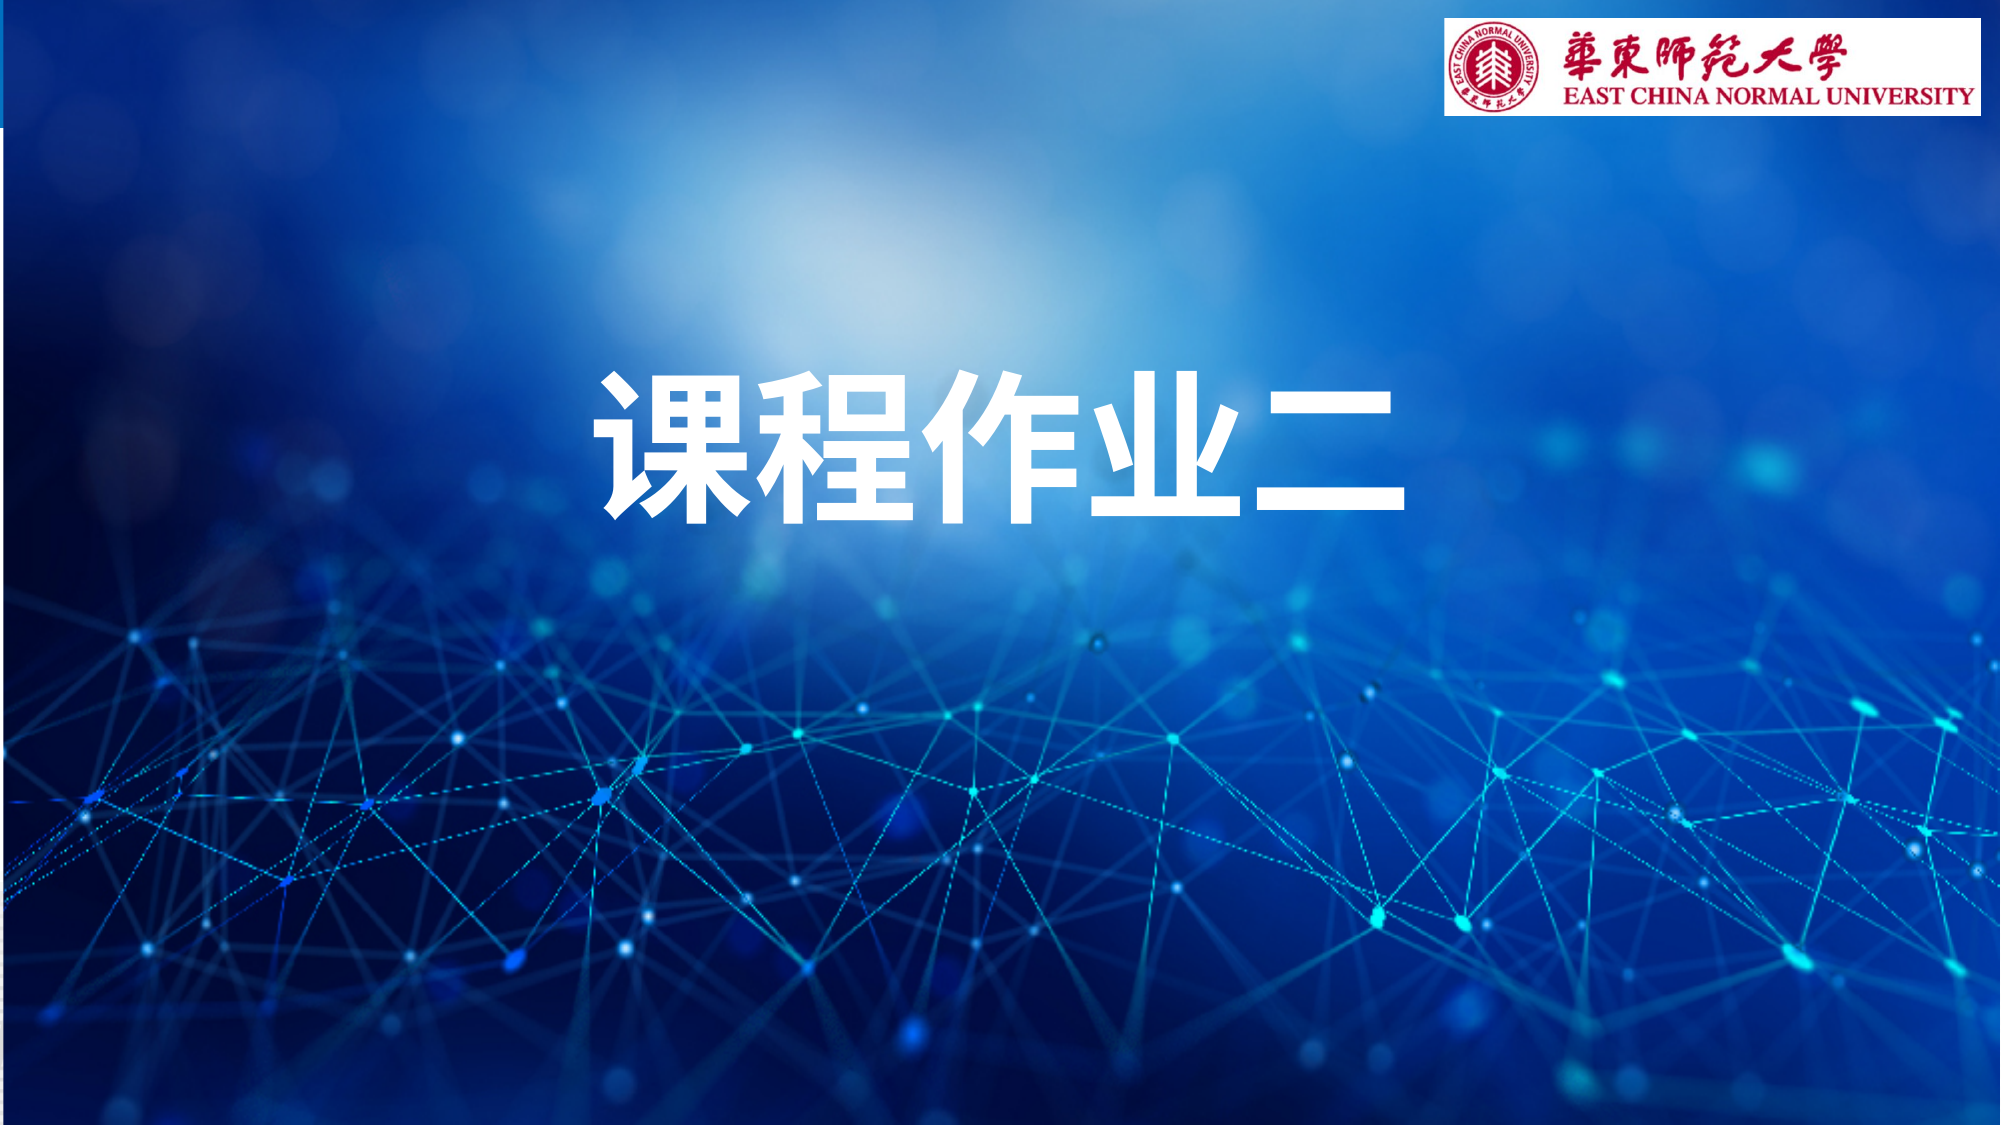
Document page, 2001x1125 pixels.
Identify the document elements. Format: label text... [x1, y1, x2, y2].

picture [1444, 17, 1981, 116]
text_box [2, 0, 2000, 1125]
text_box 课程作业二 [175, 329, 1827, 560]
